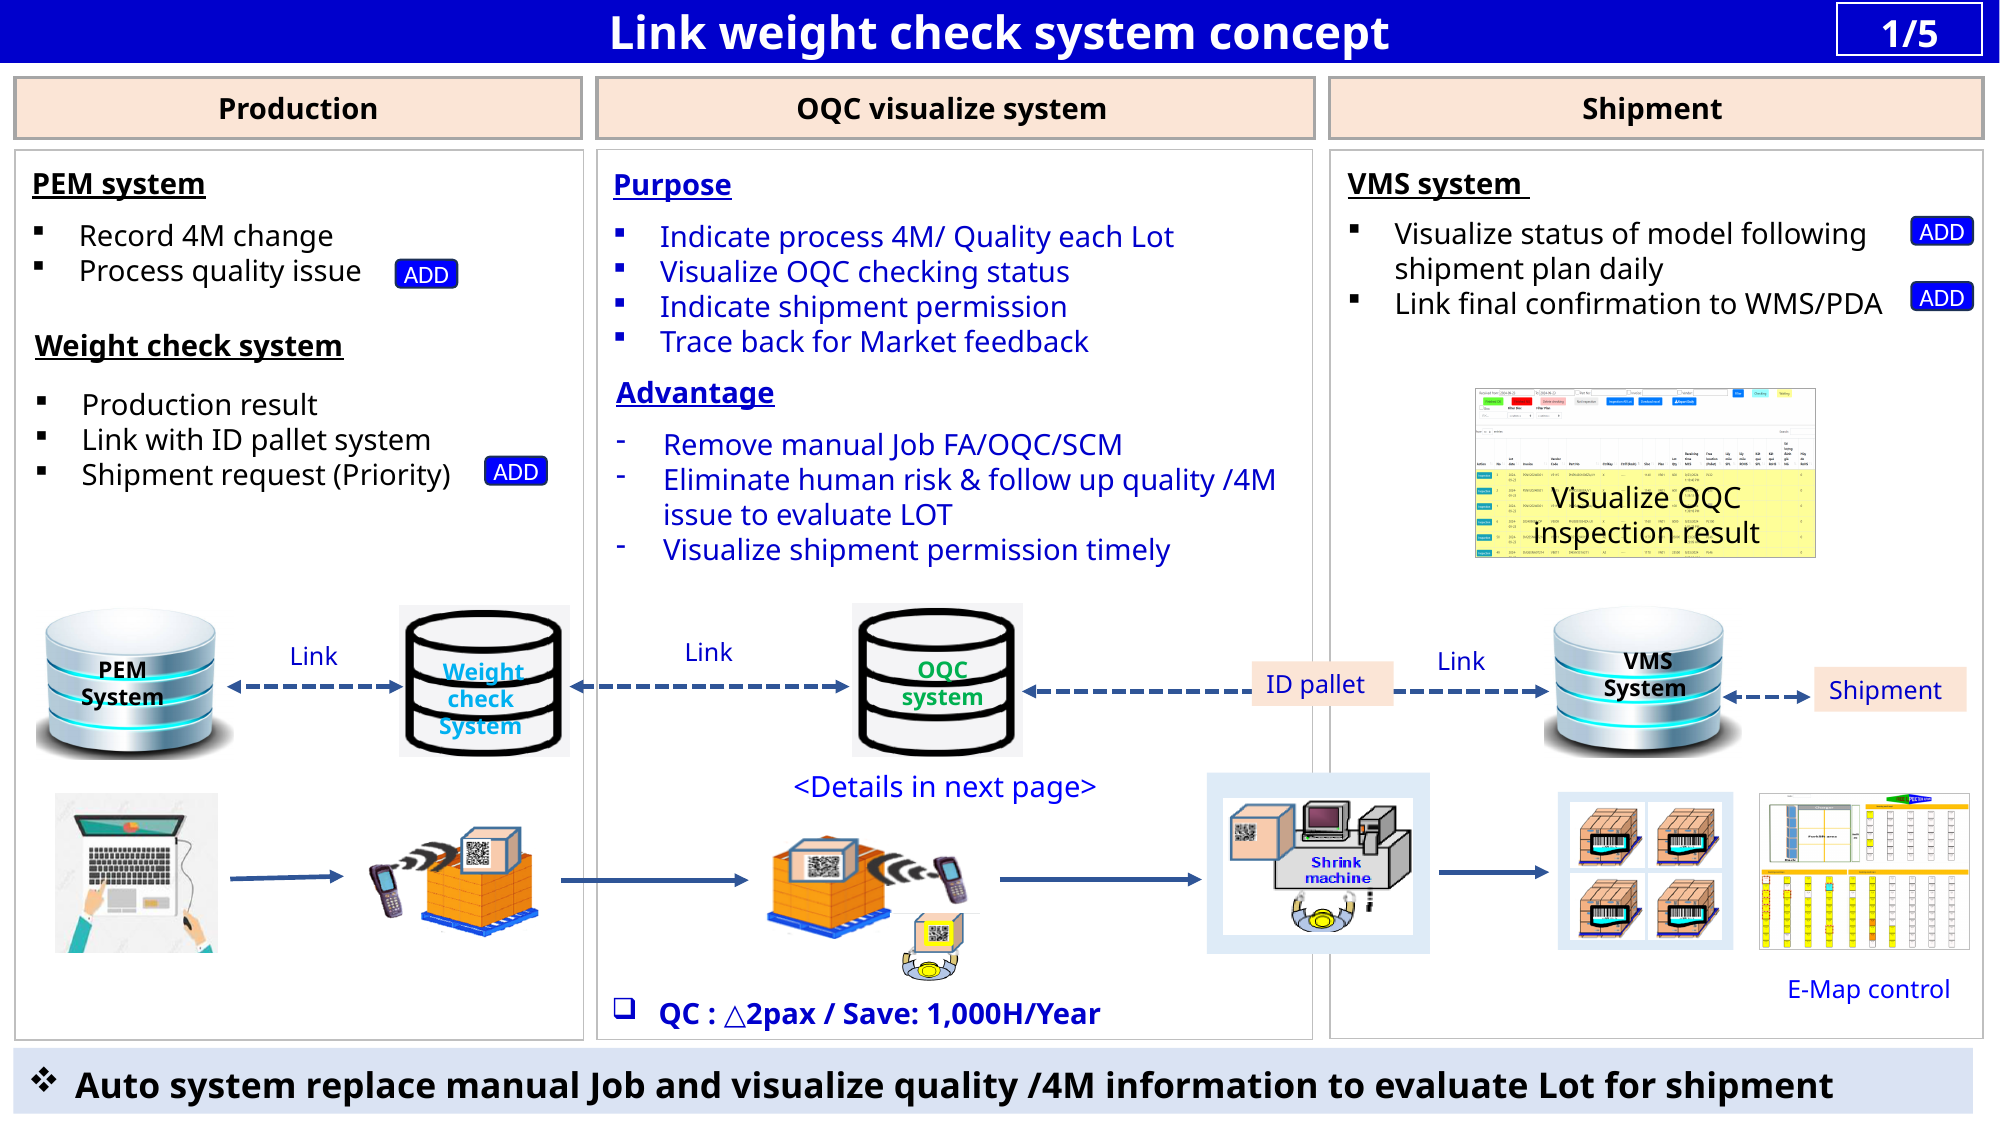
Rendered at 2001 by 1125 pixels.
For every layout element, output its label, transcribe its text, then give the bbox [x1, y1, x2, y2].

text_box Production [14, 76, 583, 140]
text_box ADD [1910, 215, 1975, 246]
text_box [14, 149, 584, 1041]
text_box Advantage Remove manual Job FA/OQC/SCM Eliminate human risk & follow up quality /4M issue to evaluate LOT Visualize shipment permission timely [601, 349, 1322, 574]
text_box Shipment [1329, 76, 1984, 140]
text_box ADD [1910, 281, 1975, 312]
text_box PEM system Record 4M change Process quality issue [16, 154, 598, 246]
text_box [1329, 149, 1984, 603]
text_box Link weight check system concept [0, 0, 2000, 64]
text_box Auto system replace manual Job and visualize quality /4M information to evaluate Lot for shipment [13, 1047, 1973, 1114]
text_box VMS system Visualize status of model following shipment plan daily Link final confirmation to WMS/PDA [1332, 139, 1964, 352]
text_box QC : △2pax / Save: 1,000H/Year [596, 1030, 1315, 1038]
text_box [596, 149, 1314, 349]
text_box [36, 603, 1997, 1030]
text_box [1475, 388, 1816, 560]
text_box [1329, 1030, 1984, 1040]
text_box 1/5 [1836, 2, 1983, 56]
text_box ADD [394, 258, 459, 289]
text_box Purpose Indicate process 4M/ Quality each Lot Visualize OQC checking status Indicate shipment permission Trace back for Market feedback [597, 155, 1296, 352]
text_box OQC visualize system [596, 76, 1316, 140]
text_box ADD [484, 455, 548, 486]
text_box [596, 510, 1314, 603]
text_box Weight check system Production result Link with ID pallet system Shipment request (Priority) [19, 301, 601, 510]
